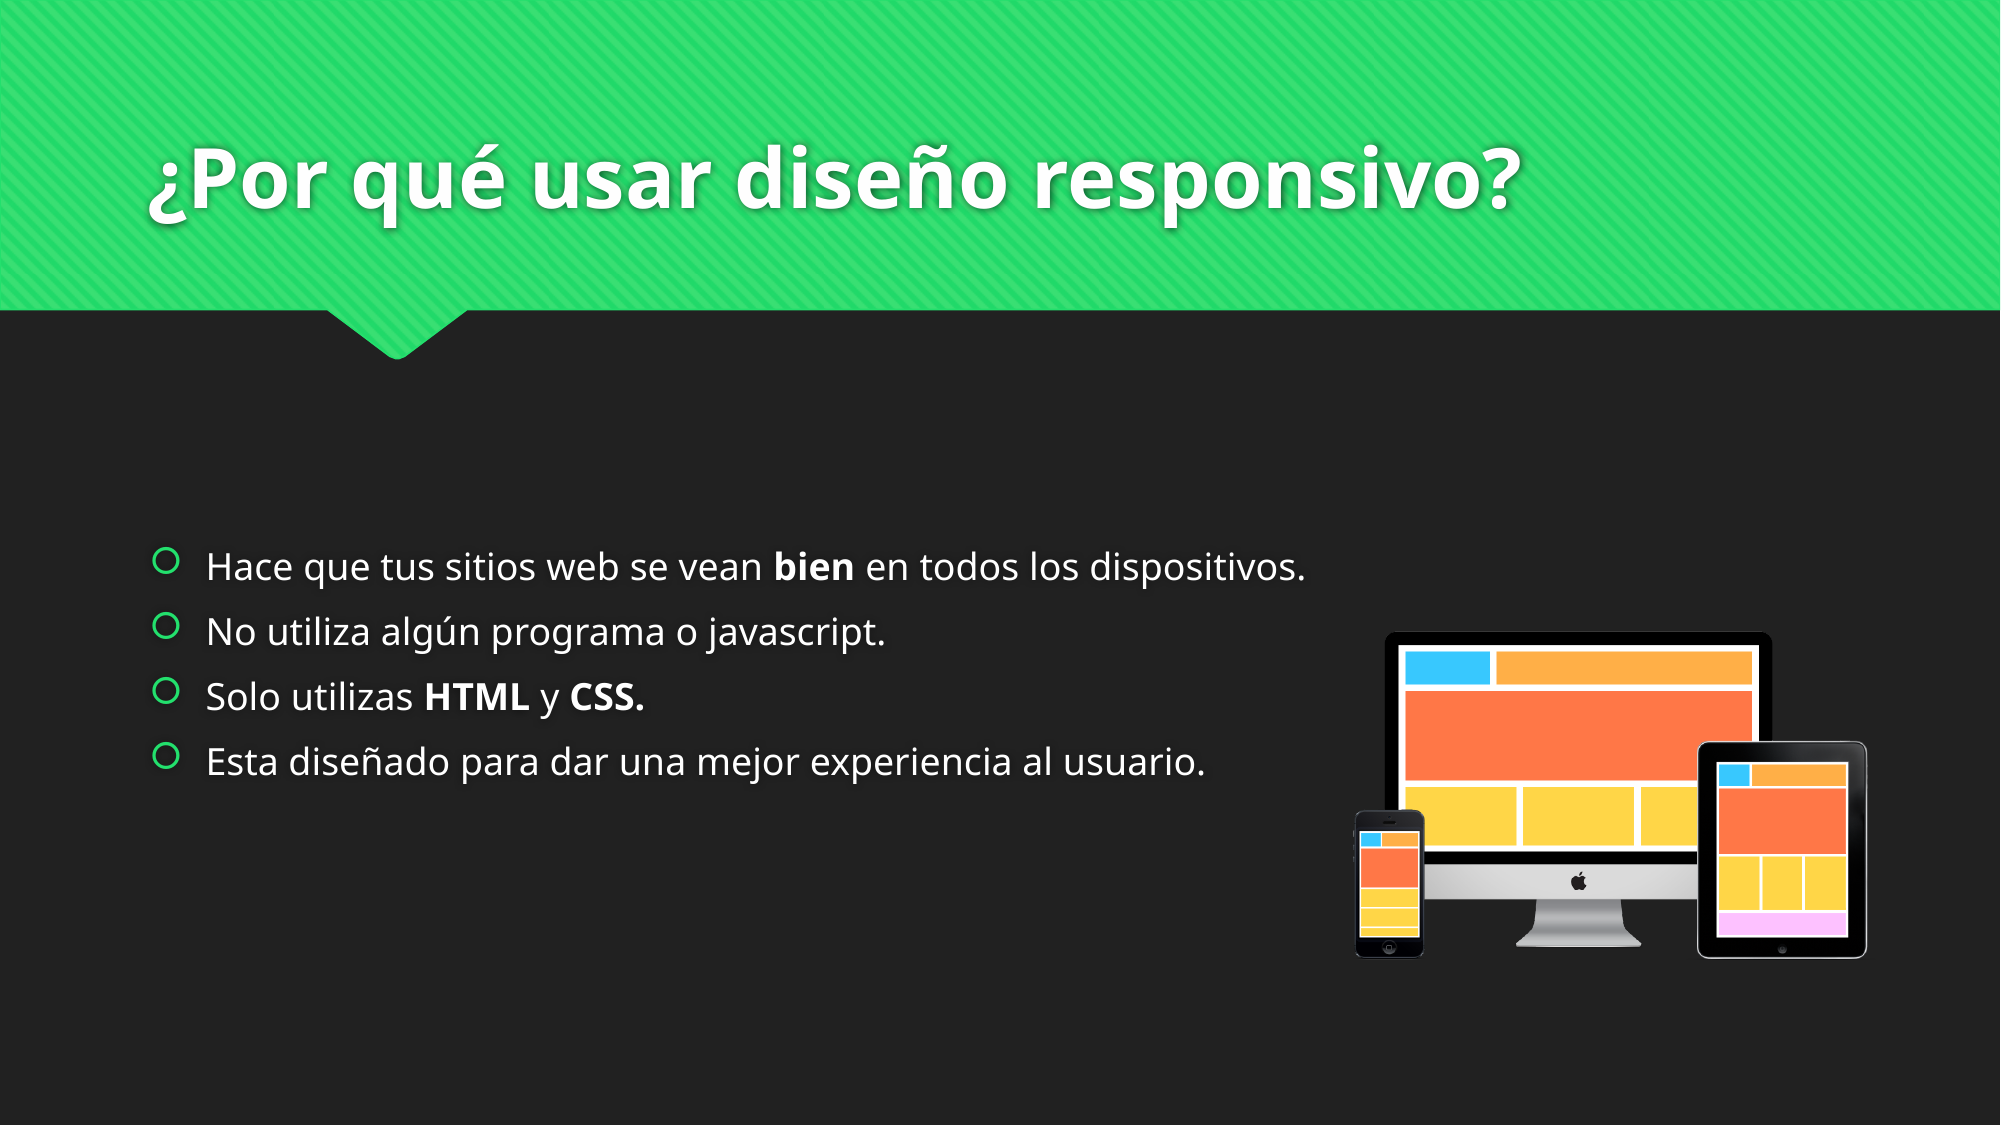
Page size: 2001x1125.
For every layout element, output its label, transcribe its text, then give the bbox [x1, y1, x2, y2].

title ¿Por qué usar diseño responsivo? [132, 73, 1868, 233]
picture [1256, 630, 1966, 962]
list Hace que tus sitios web se vean bien en todos los dispositivos. No utiliza algún programa o javascript. Solo utilizas HTML y CSS. Esta diseñado para dar una mejor experiencia al usuario. [134, 364, 1866, 962]
